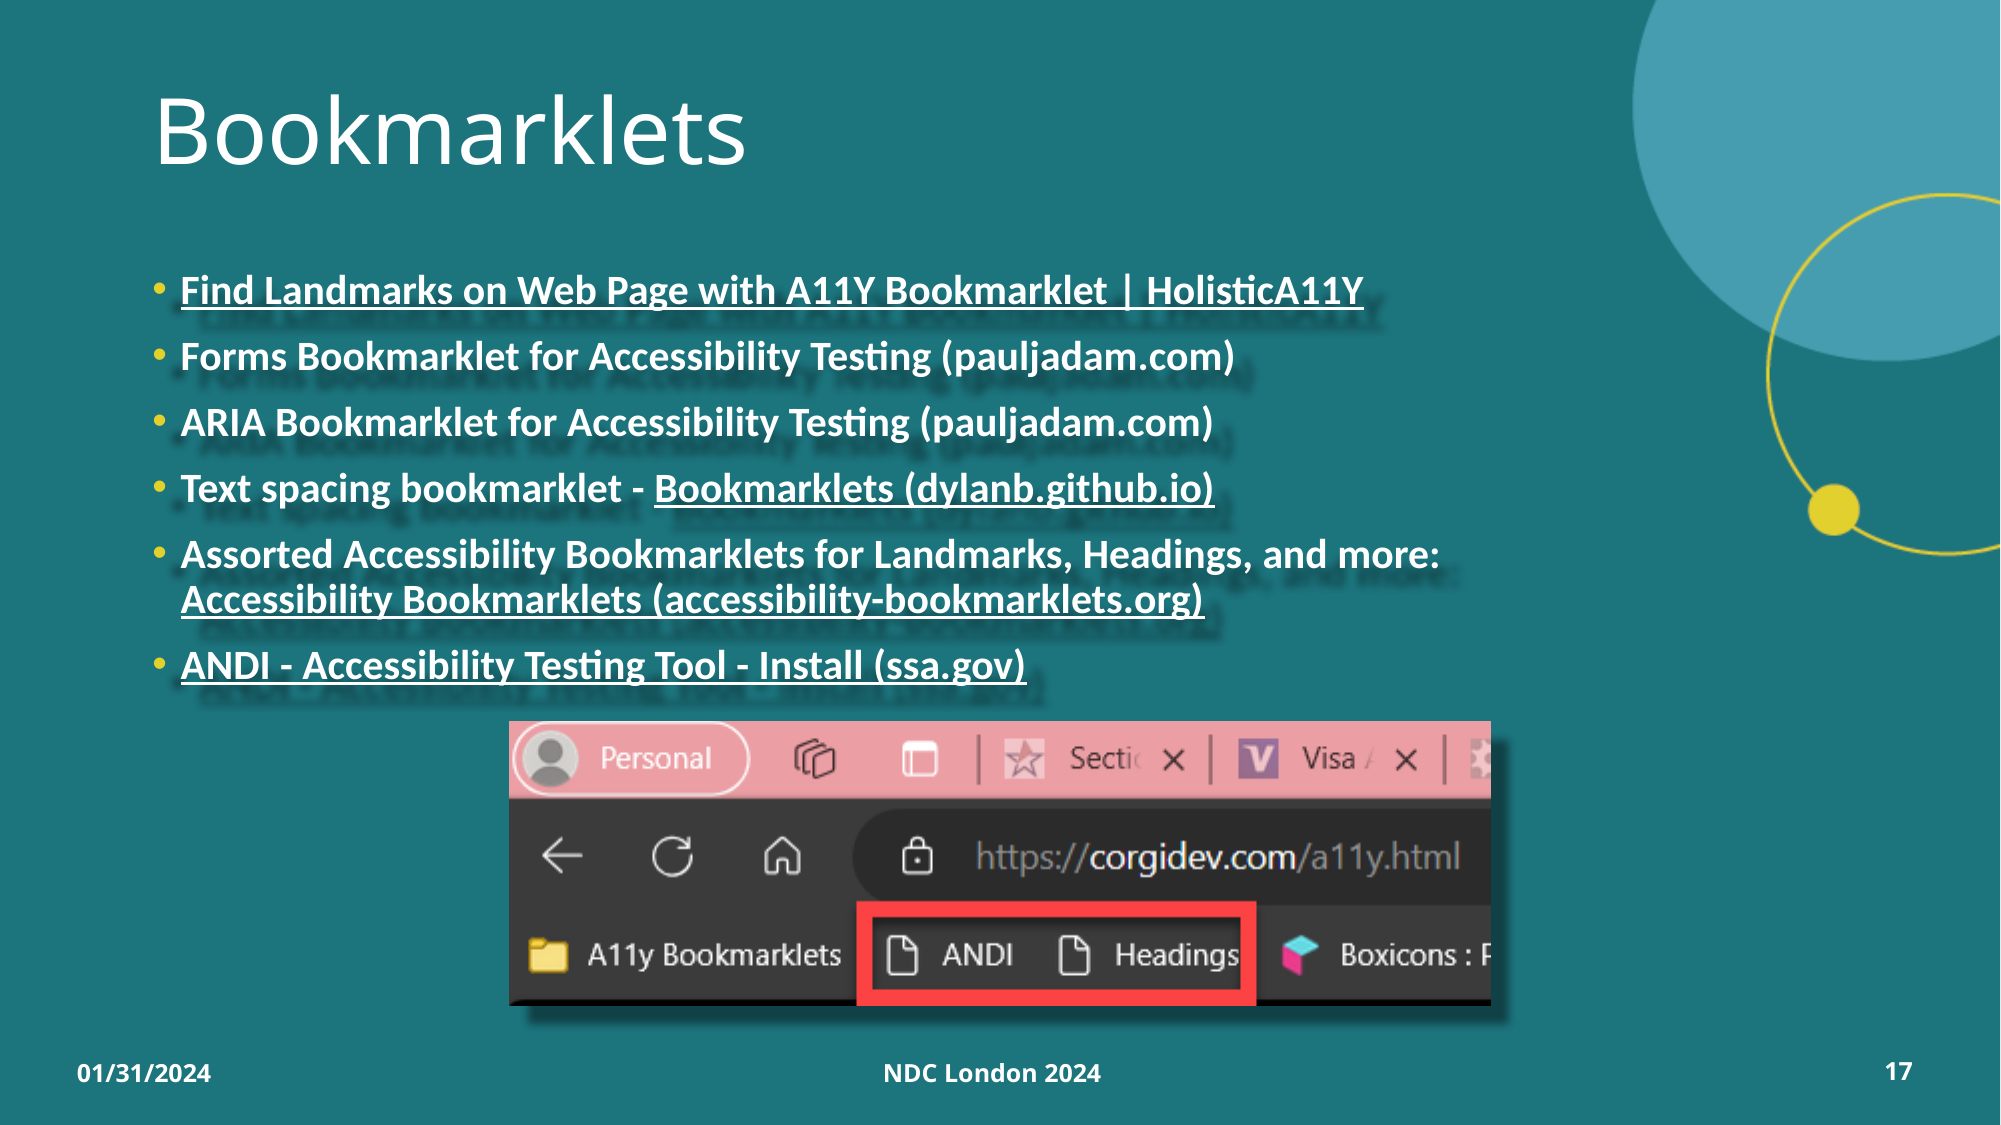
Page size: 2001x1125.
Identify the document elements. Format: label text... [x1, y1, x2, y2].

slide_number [61, 1042, 548, 1103]
slide_number 17 [1336, 1042, 1928, 1103]
list Find Landmarks on Web Page with A11Y Bookmarklet | HolisticA11Y Forms Bookmarklet for Accessibility Testing (pauljadam.com) ARIA Bookmarklet for Accessibility Testing (pauljadam.com) Text spacing bookmarklet - Bookmarklets (dylanb.github.io) Assorted Accessibility Bookmarklets for Landmarks, Headings, and more: Accessibility Bookmarklets (accessibility-bookmarklets.org) ANDI - Accessibility Testing Tool - Install (ssa.gov) [137, 261, 1863, 734]
footer NDC London 2024 [548, 1042, 1336, 1103]
title Bookmarklets [137, 26, 1505, 244]
picture [0, 0, 2001, 1125]
